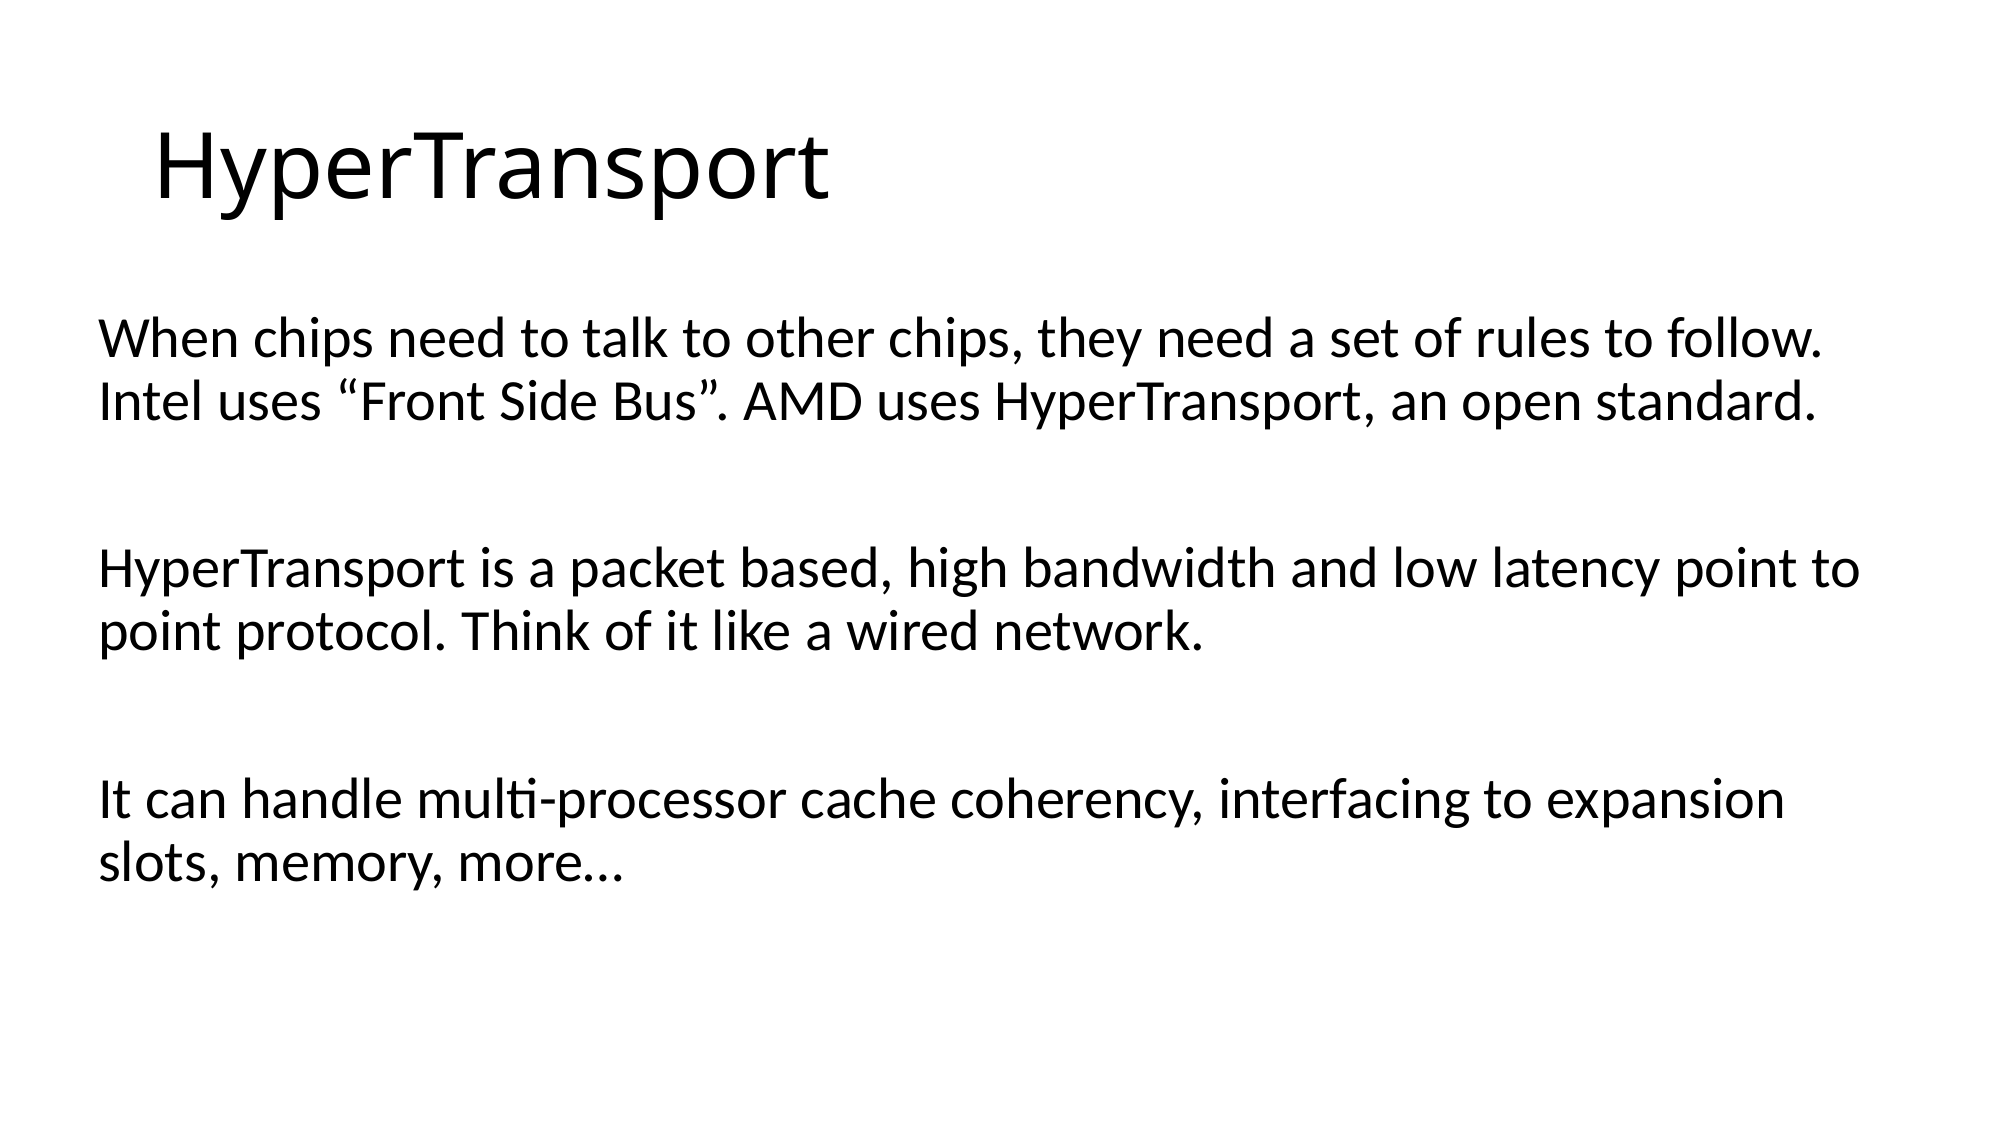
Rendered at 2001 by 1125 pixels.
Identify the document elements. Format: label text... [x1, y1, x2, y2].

list When chips need to talk to other chips, they need a set of rules to follow. Intel uses “Front Side Bus”. AMD uses HyperTransport, an open standard. HyperTransport is a packet based, high bandwidth and low latency point to point protocol. Think of it like a wired network. It can handle multi-processor cache coherency, interfacing to expansion slots, memory, more… [83, 299, 1939, 1014]
title HyperTransport [137, 59, 1863, 278]
